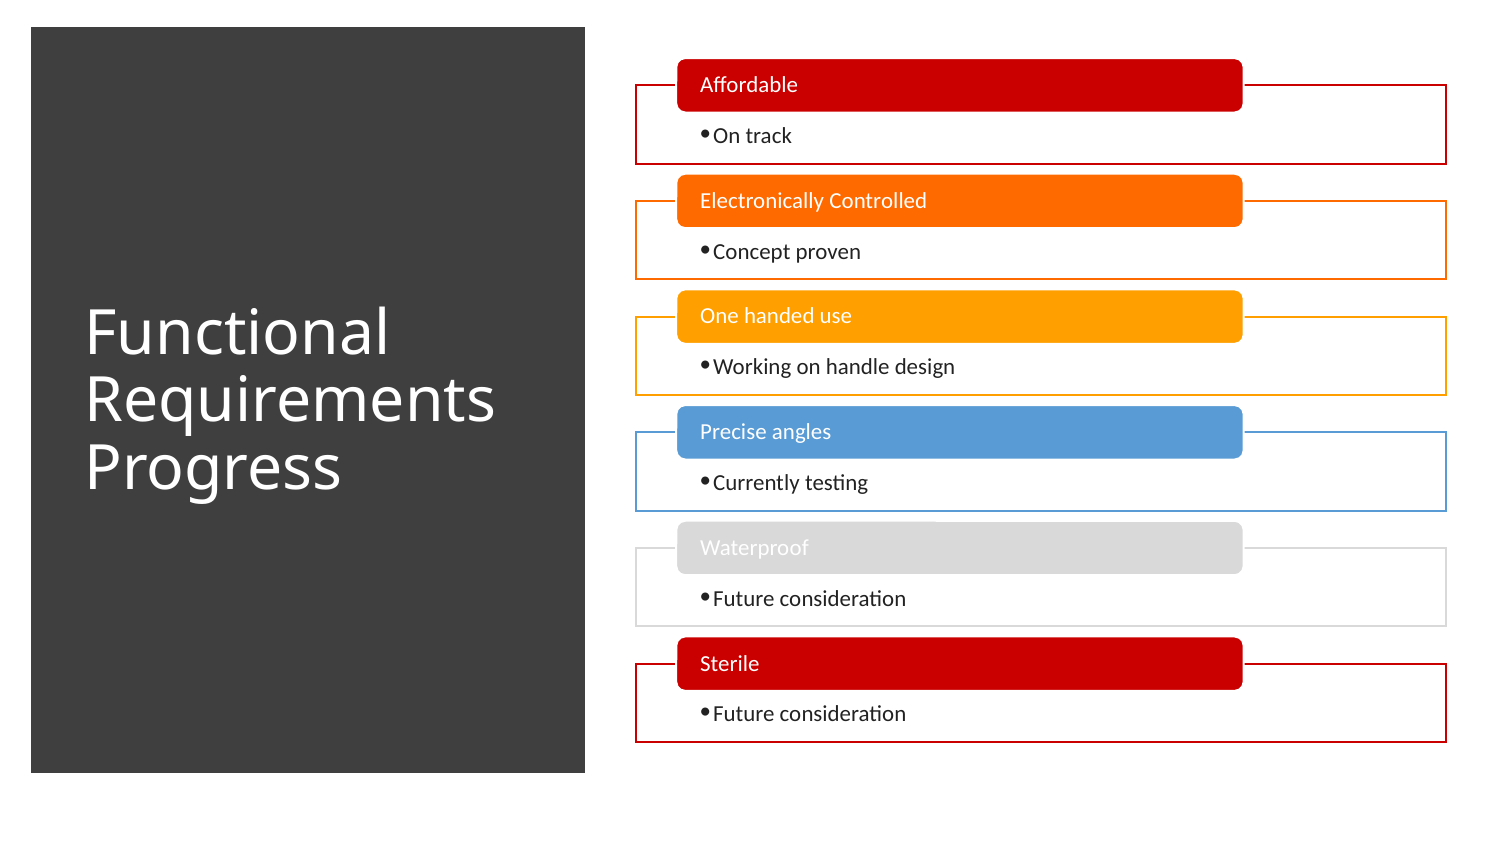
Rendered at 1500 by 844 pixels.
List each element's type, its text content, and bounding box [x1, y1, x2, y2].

text_box [41, 37, 575, 763]
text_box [635, 57, 1447, 743]
title Functional Requirements Progress [73, 78, 541, 726]
